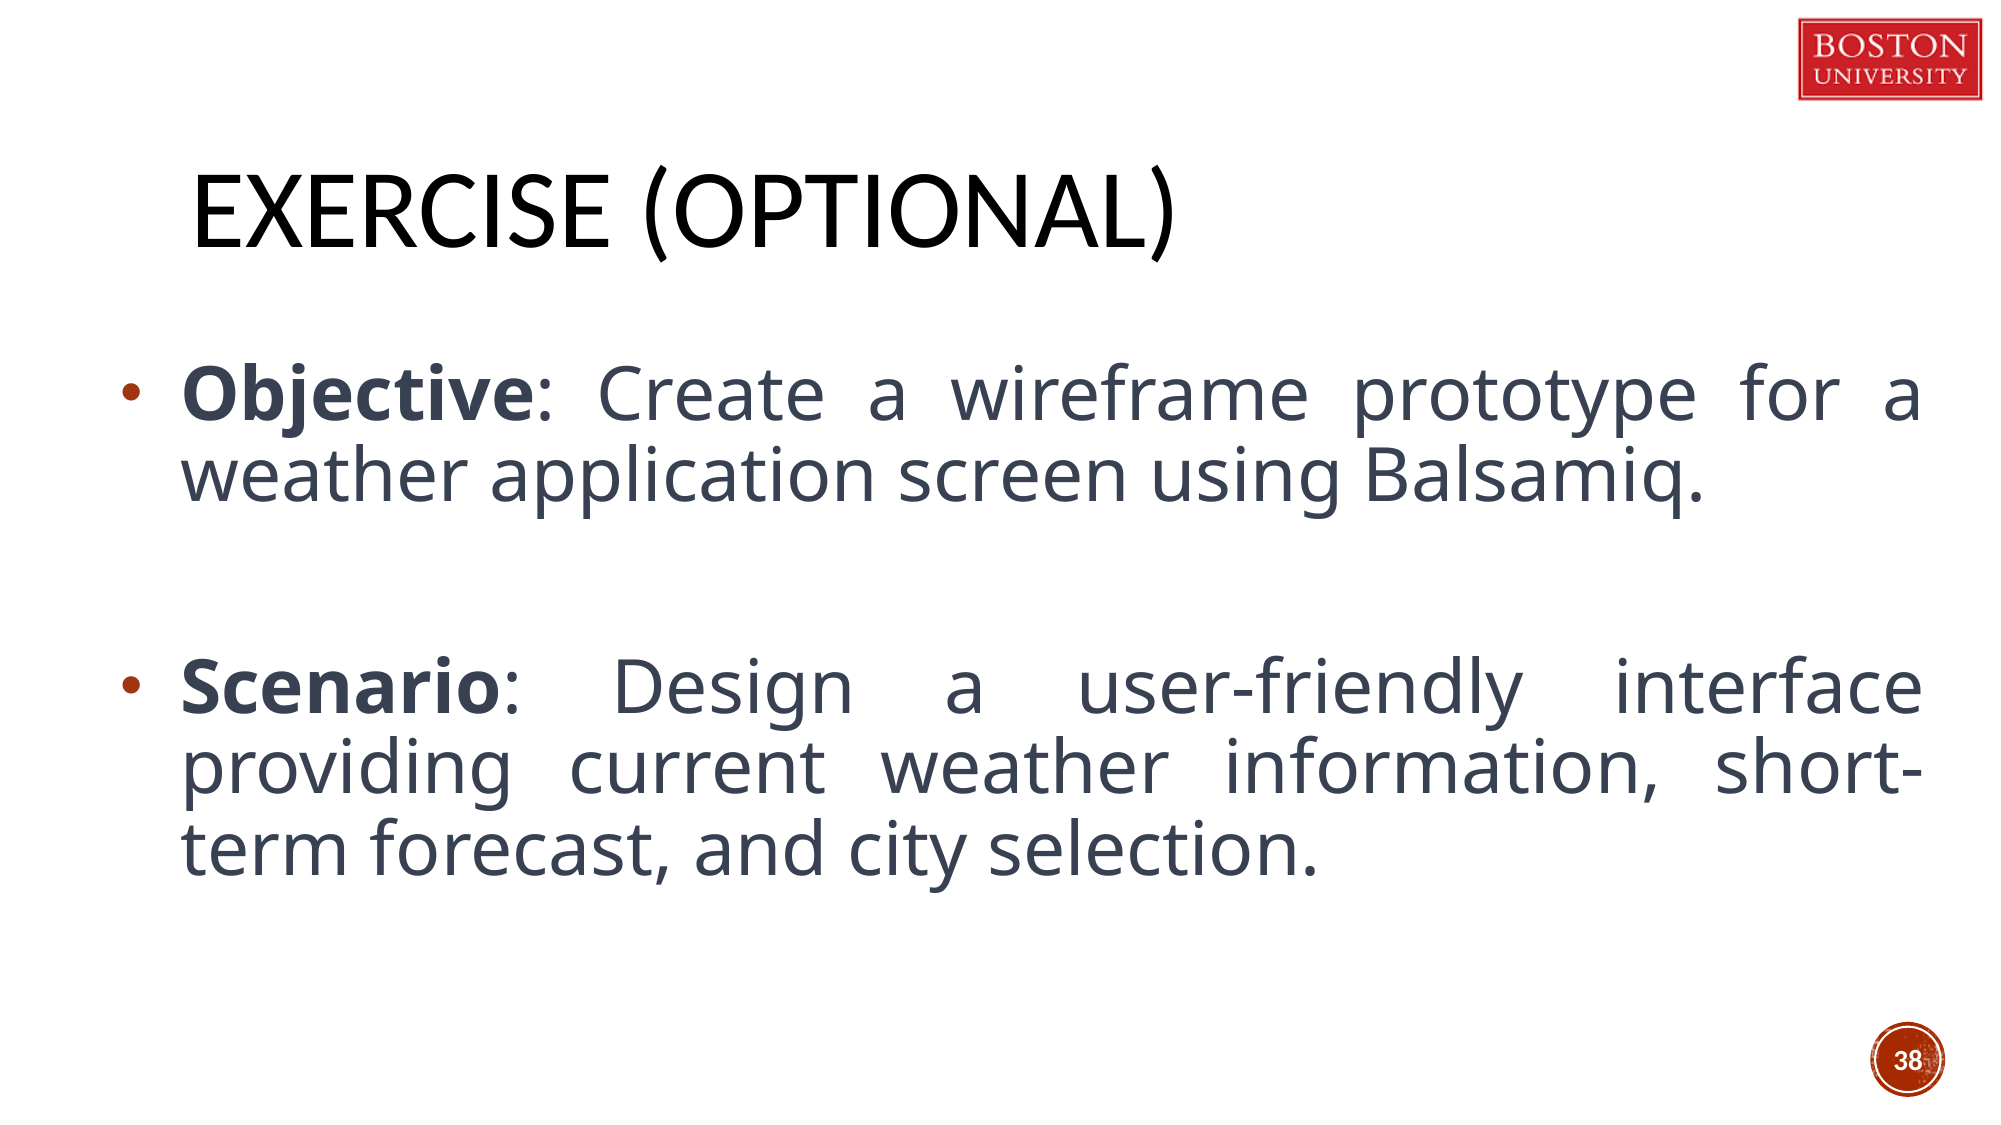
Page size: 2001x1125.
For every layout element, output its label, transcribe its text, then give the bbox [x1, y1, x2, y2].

slide_number 38 [1855, 1028, 1961, 1089]
title EXERCISE (optional) [175, 79, 1826, 344]
list Objective: Create a wireframe prototype for a weather application screen using Balsamiq. Scenario: Design a user-friendly interface providing current weather information, short-term forecast, and city selection. [105, 348, 1941, 1013]
picture [1794, 14, 1987, 106]
